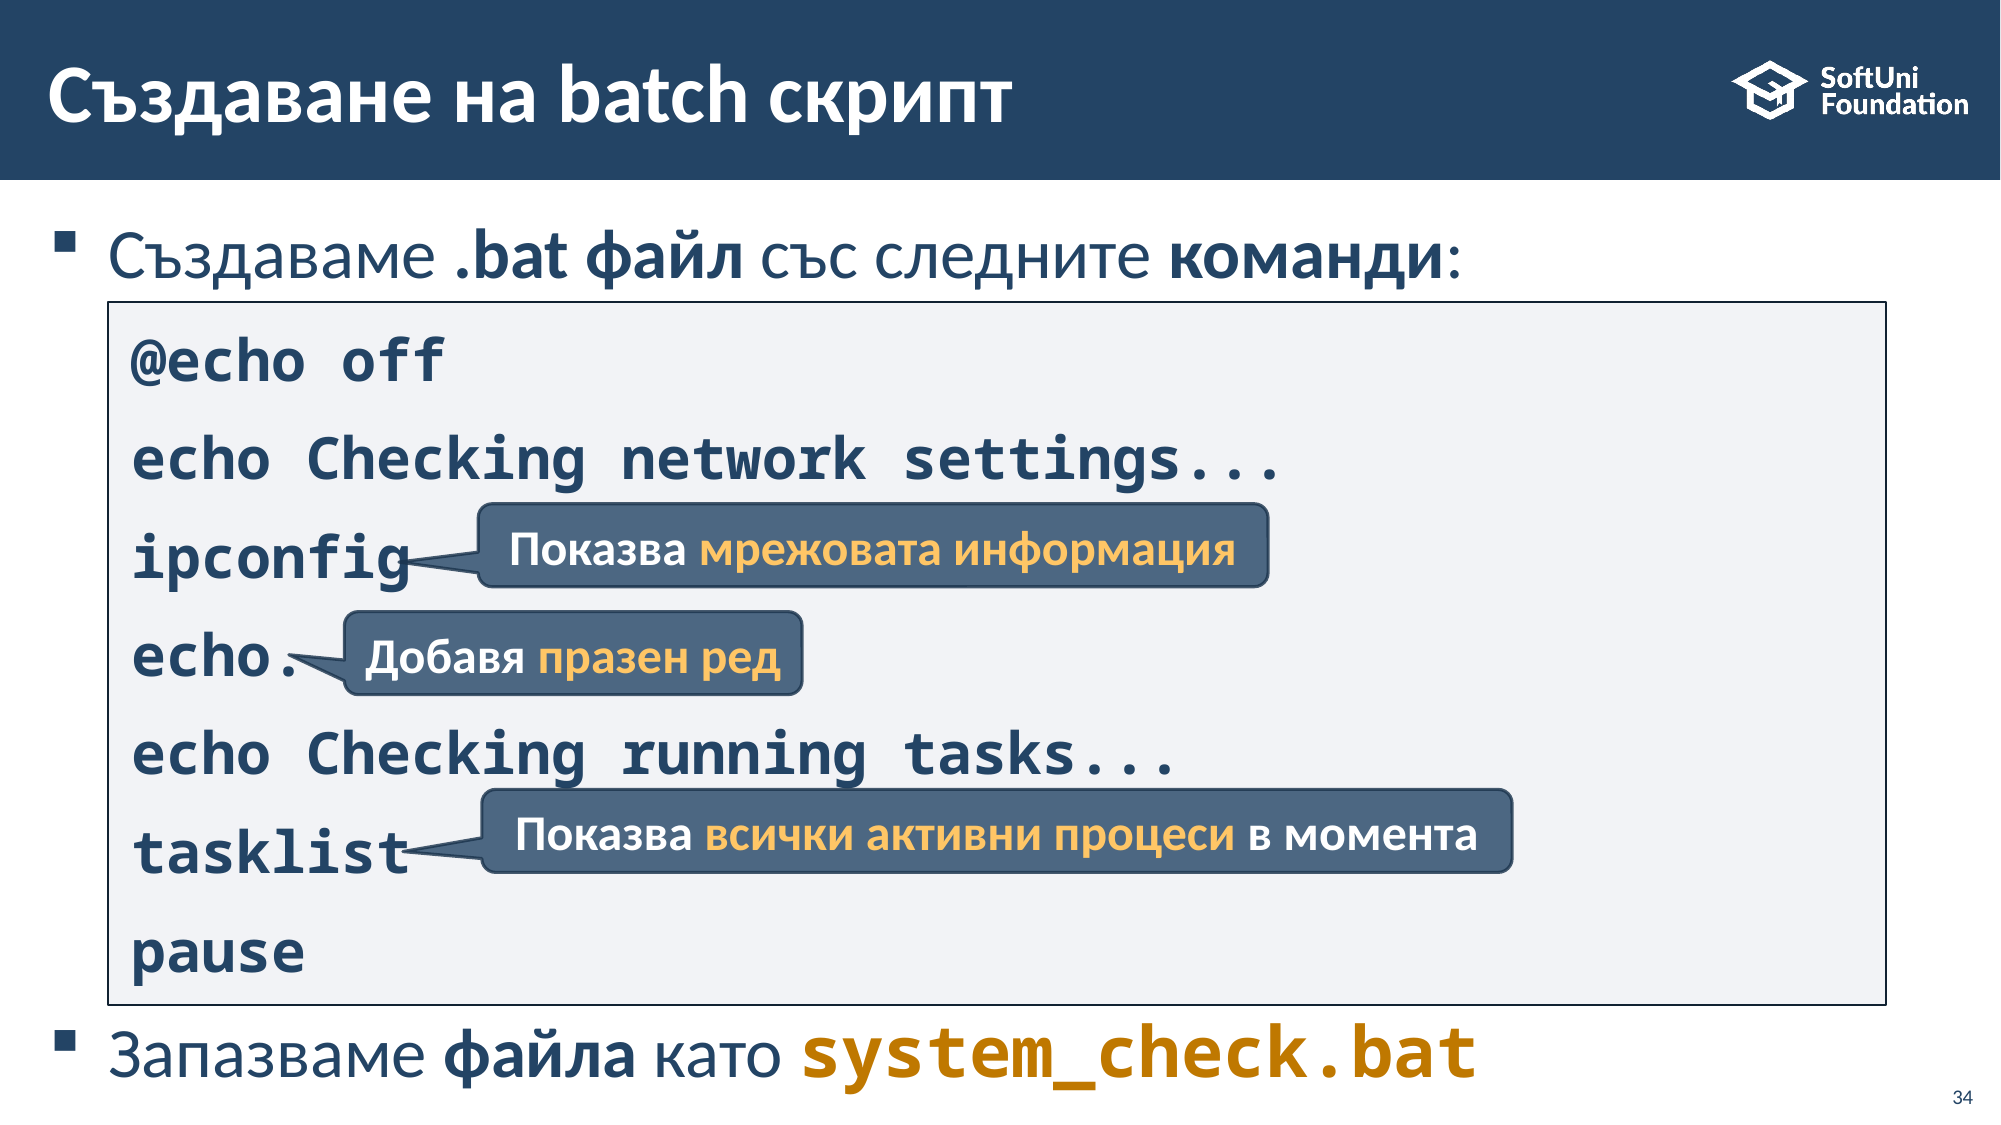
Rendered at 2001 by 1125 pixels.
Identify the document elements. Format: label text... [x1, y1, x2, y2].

slide_number 34 [1927, 1067, 1989, 1117]
title Създаване на batch скрипт [31, 16, 1711, 162]
text_box Добавя празен ред [286, 609, 805, 697]
picture [1731, 60, 1968, 120]
text_box Показва мрежовата информация [396, 501, 1271, 589]
text_box Показва всички активни процеси в момента [400, 787, 1515, 875]
list @echo off echo Checking network settings... ipconfig echo. echo Checking running tasks... tasklist pause [107, 301, 1887, 1006]
list Създаваме .bat файл със следните команди: Запазваме файла като system_check.bat [31, 197, 1968, 1109]
